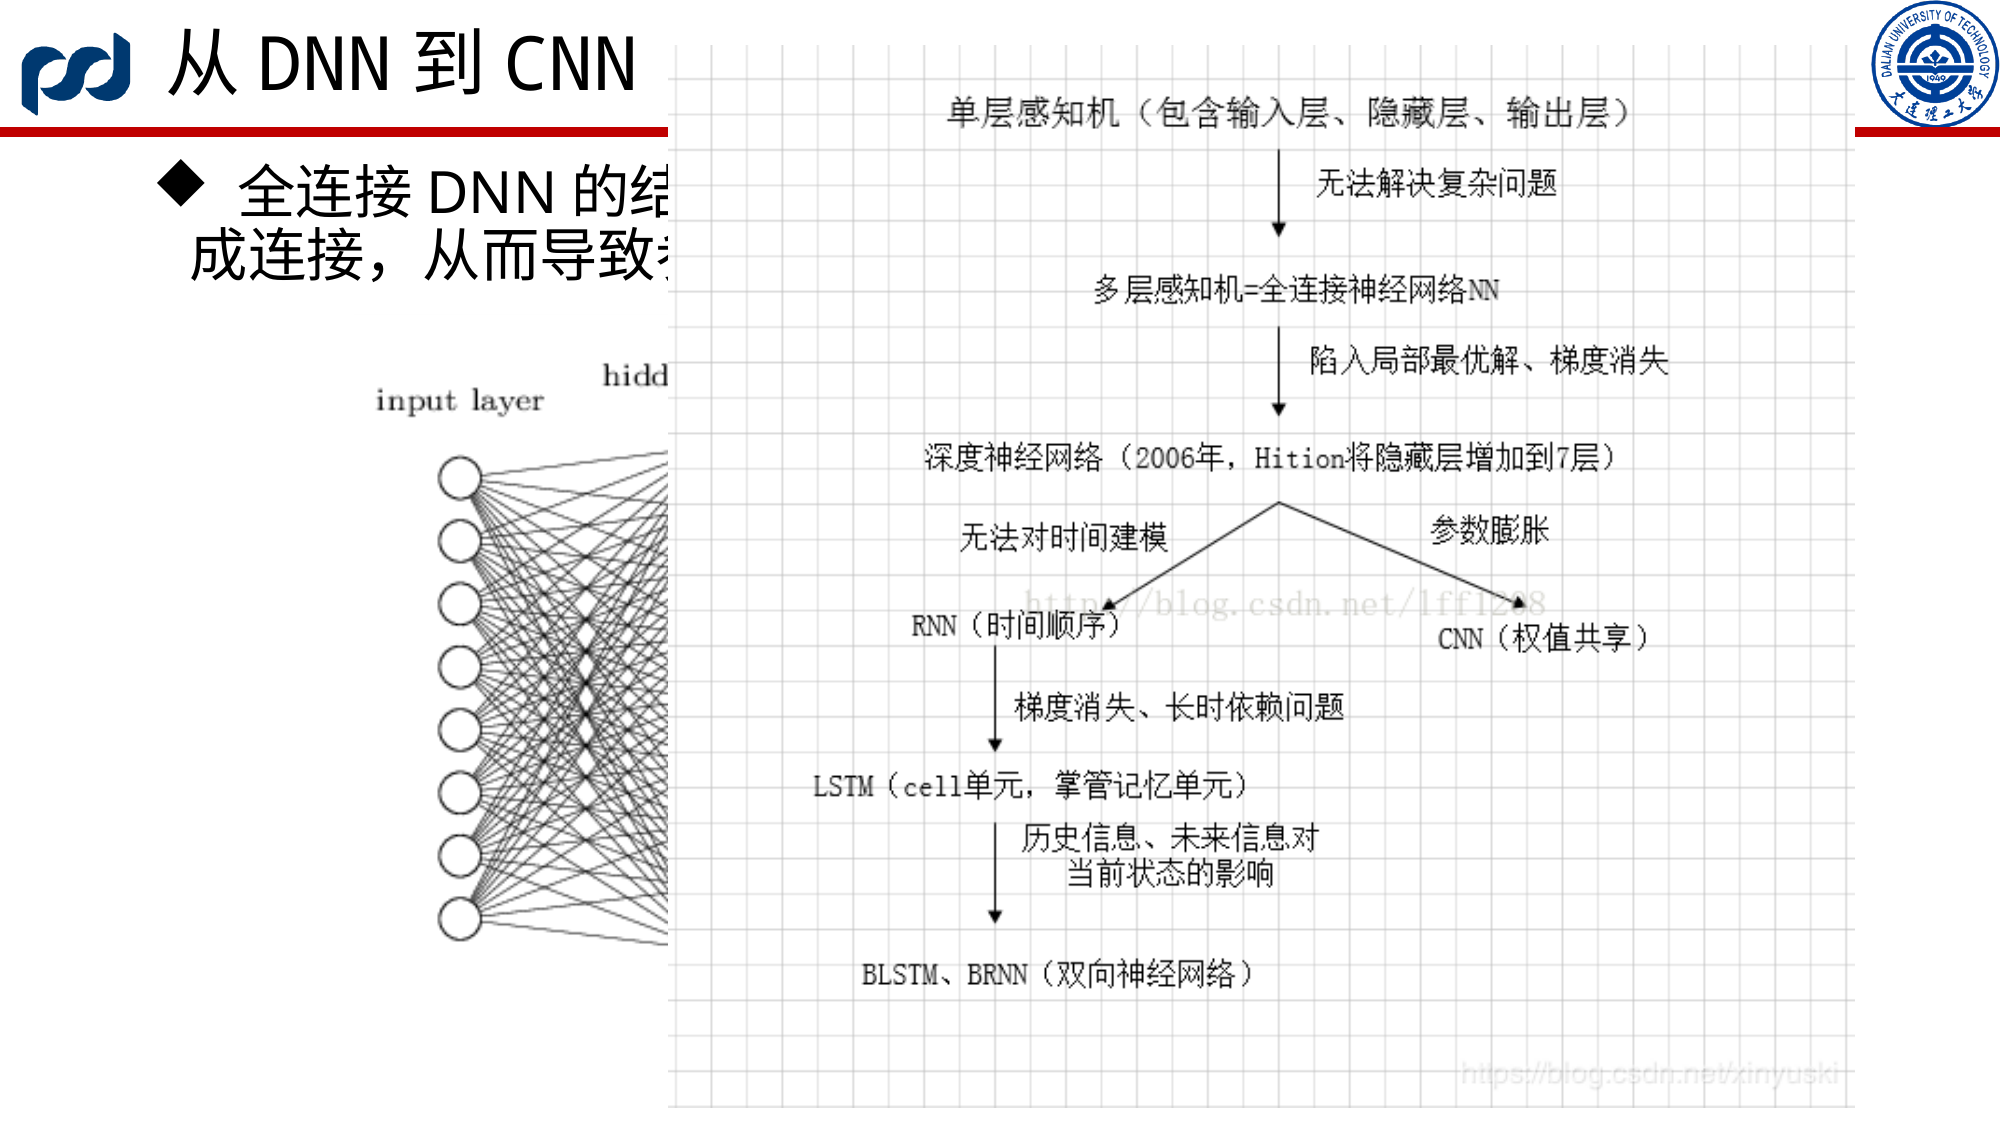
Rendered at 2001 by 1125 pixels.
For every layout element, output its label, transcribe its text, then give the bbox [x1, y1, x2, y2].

picture [12, 11, 150, 122]
list 全连接DNN的结构里下层神经元和所有上层神经元都能够形成连接，从而导致参数数量膨胀 [137, 155, 668, 1014]
title 从DNN到CNN [150, 15, 1327, 118]
picture [354, 45, 1855, 1108]
picture [1871, 0, 2001, 128]
list 全连接DNN的结构里下层神经元和所有上层神经元都能够形成连接，从而导致参数数量膨胀 [1855, 155, 1863, 1014]
